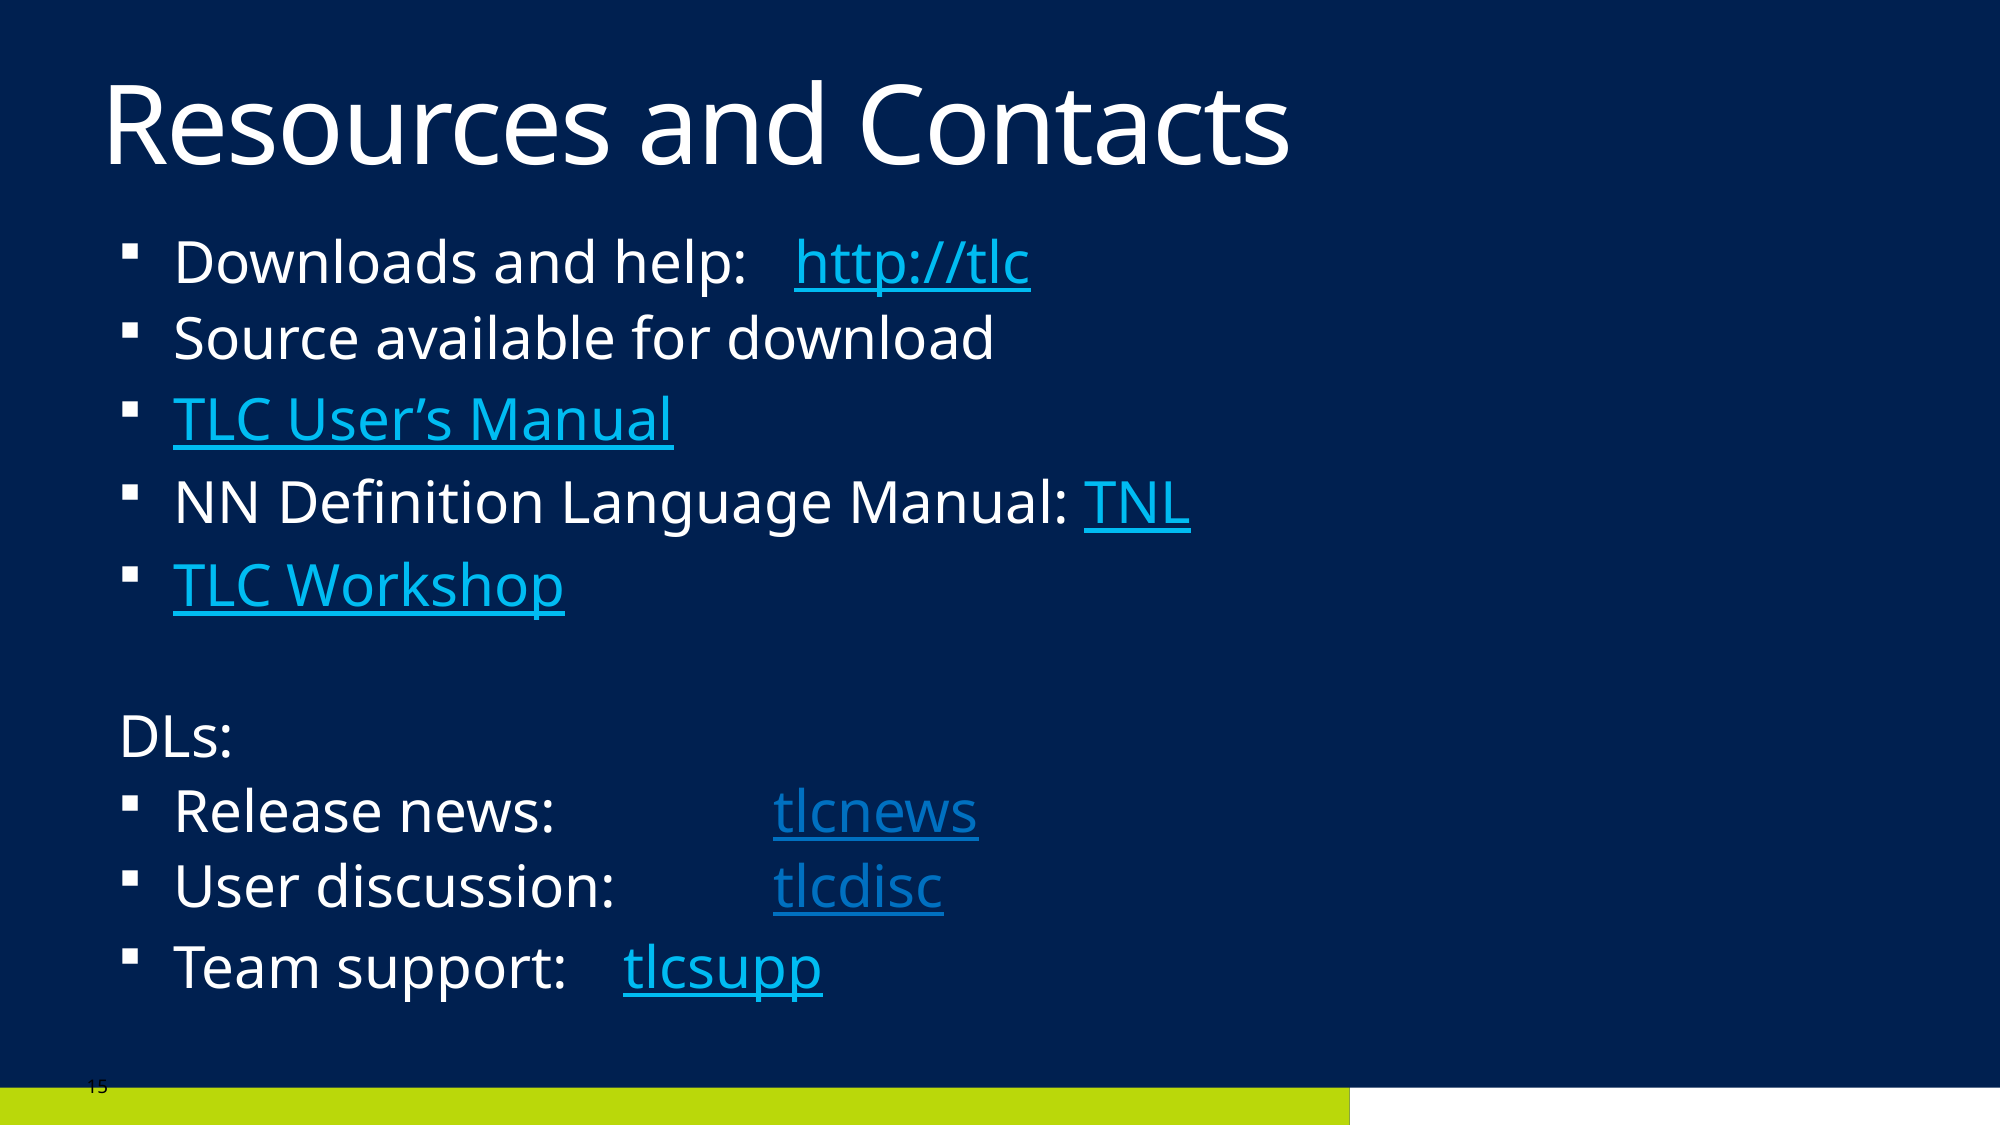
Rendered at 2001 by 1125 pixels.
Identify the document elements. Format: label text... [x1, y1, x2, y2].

list Downloads and help: http://tlc Source available for download TLC User’s Manual NN Definition Language Manual: TNL TLC Workshop DLs: Release news: tlcnews User discussion: tlcdisc Team support: tlcsupp [103, 218, 1476, 807]
title Resources and Contacts [85, 62, 1458, 155]
